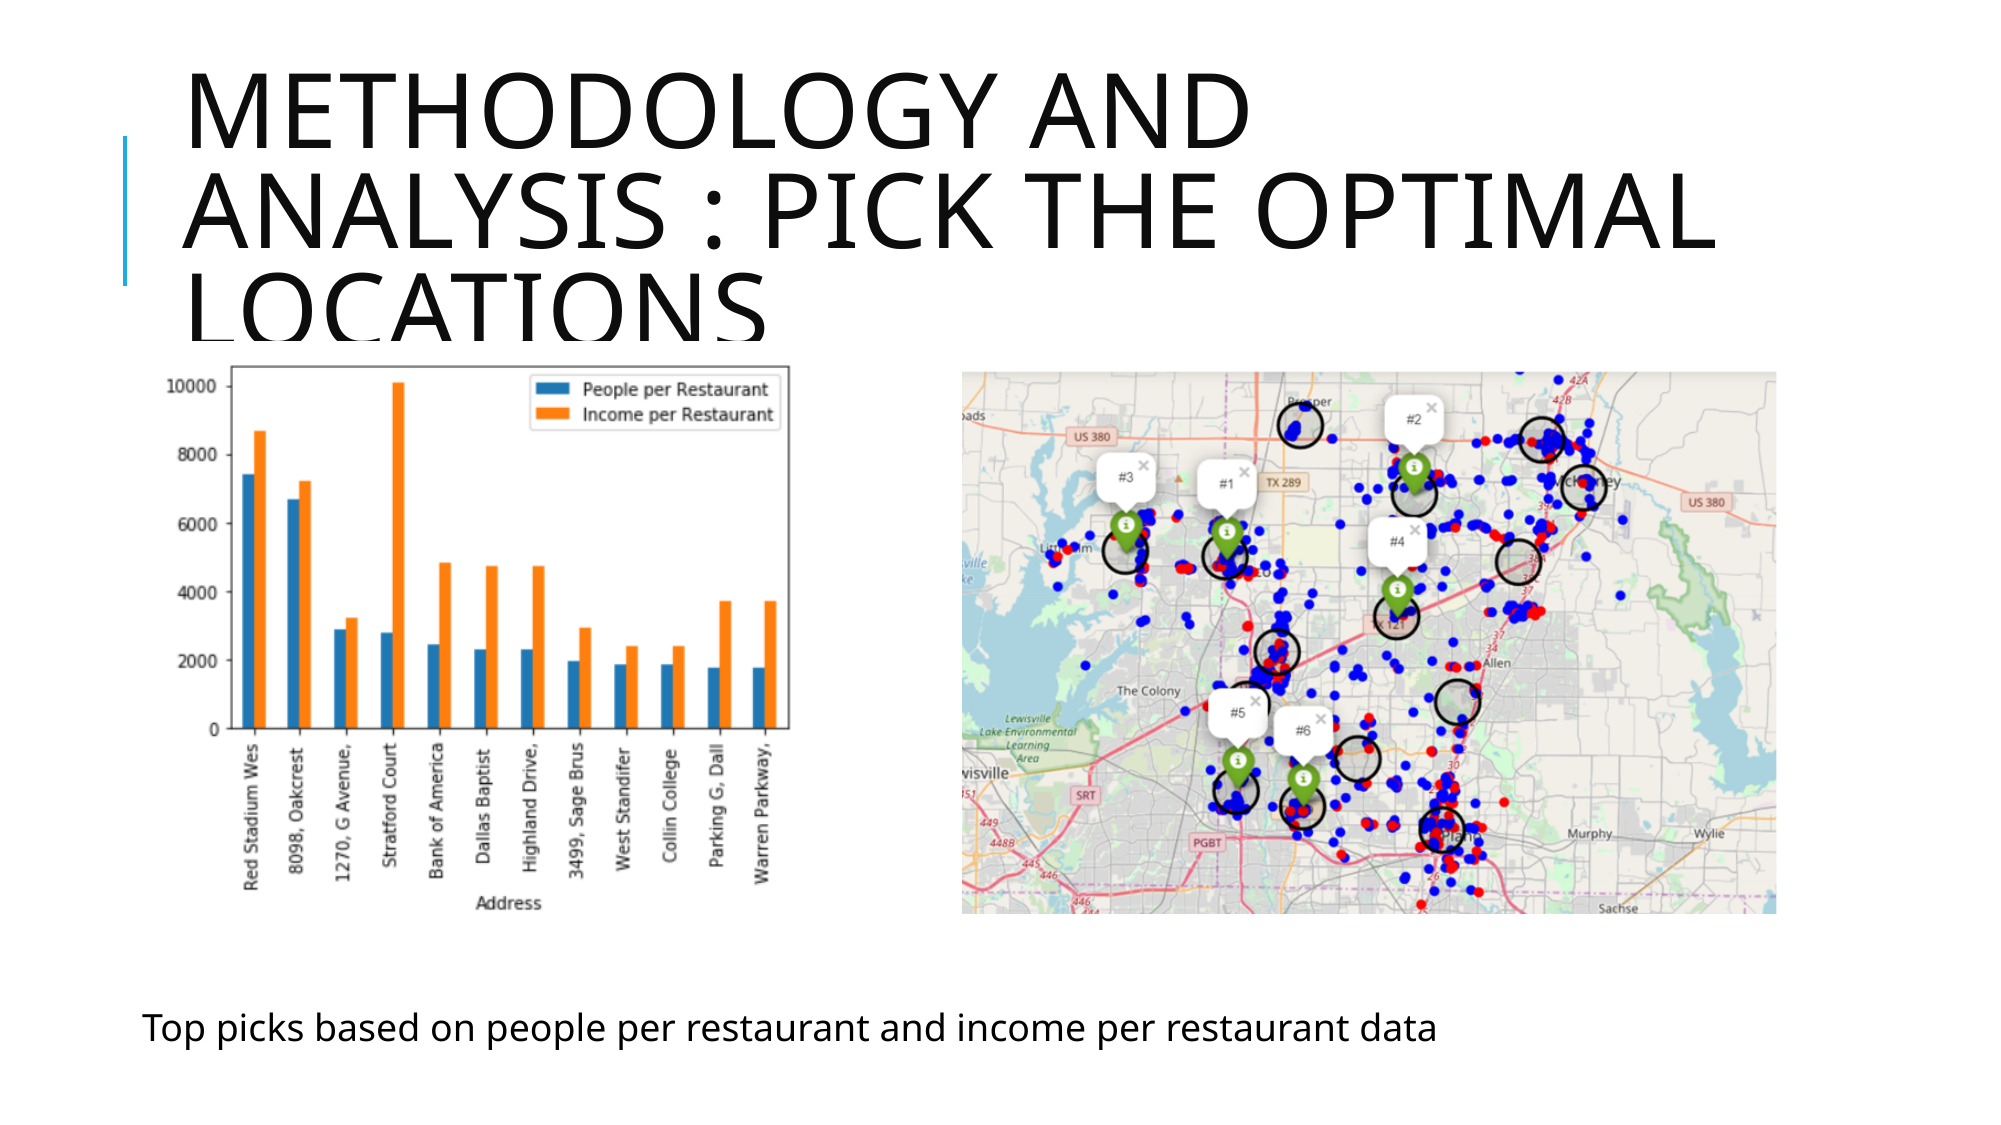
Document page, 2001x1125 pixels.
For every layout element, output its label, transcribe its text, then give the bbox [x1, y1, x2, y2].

title Methodology and analysis : pick the optimal locations [168, 96, 1763, 342]
text_box Top picks based on people per restaurant and income per restaurant data [127, 996, 1454, 1057]
picture [101, 341, 851, 932]
picture [961, 369, 1777, 915]
